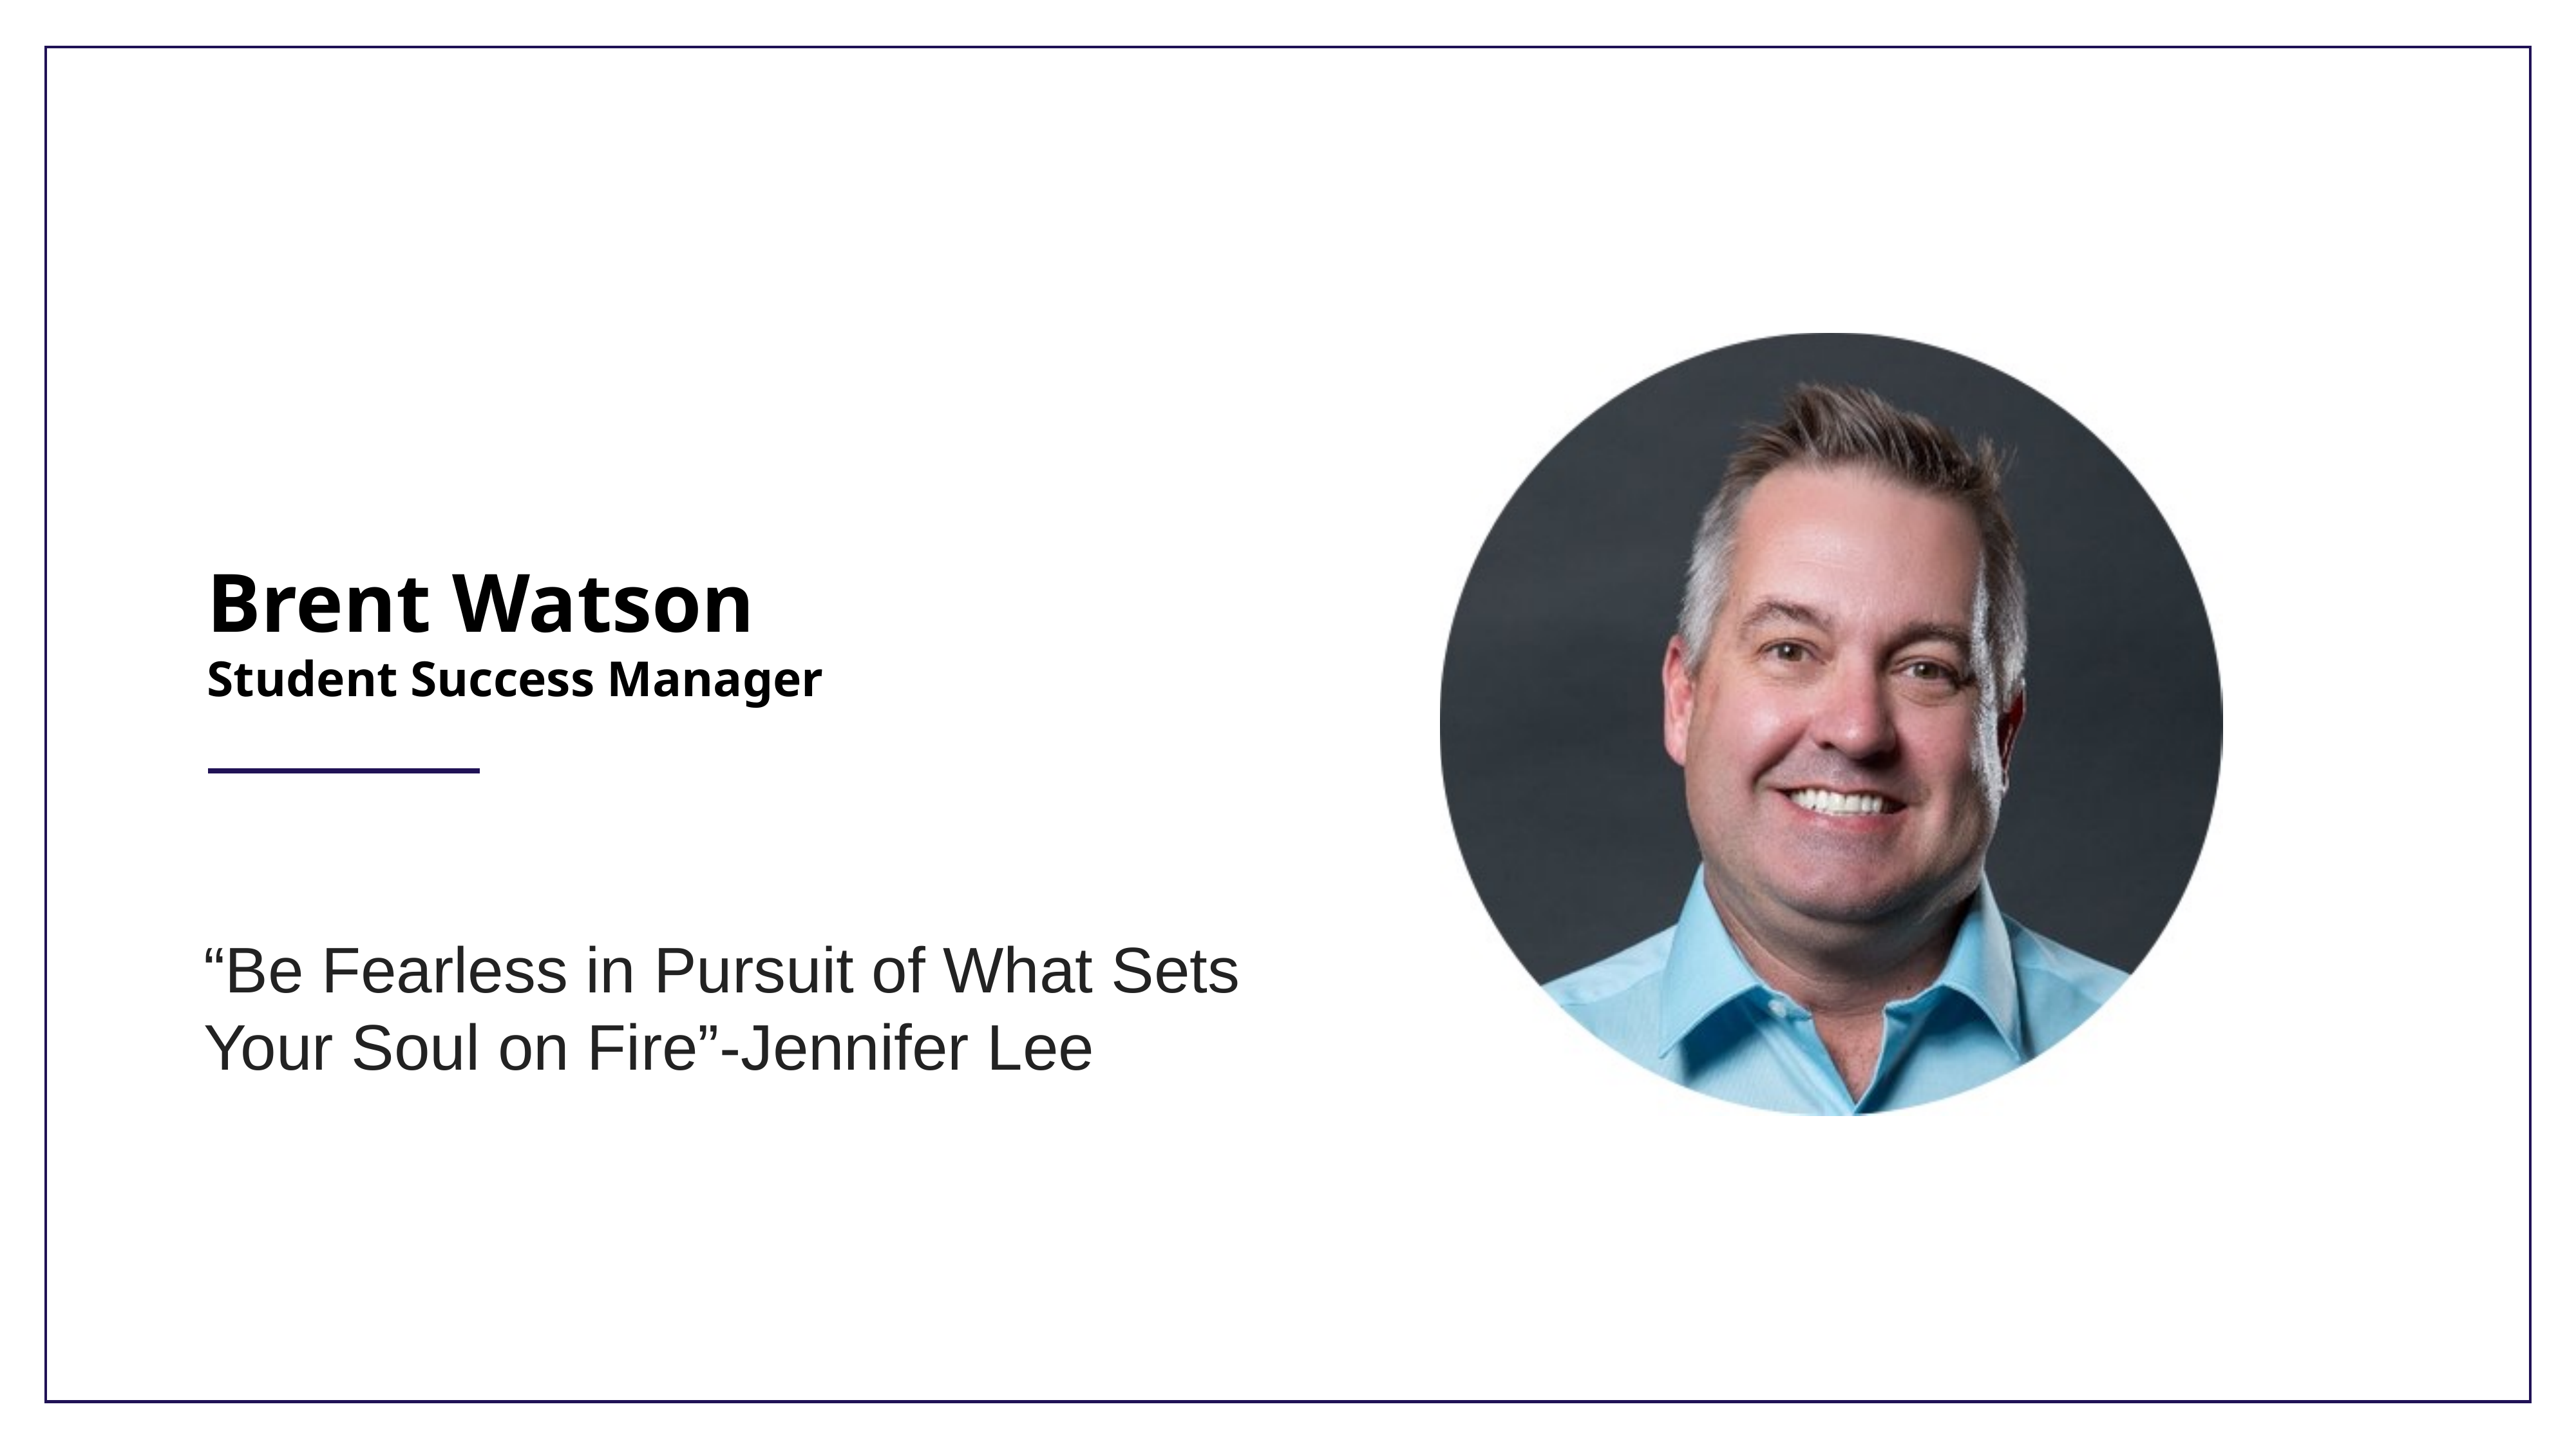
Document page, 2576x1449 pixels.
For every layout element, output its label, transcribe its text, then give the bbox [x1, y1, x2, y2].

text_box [199, 475, 942, 781]
text_box “Be Fearless in Pursuit of What Sets Your Soul on Fire”-Jennifer Lee [198, 861, 1266, 1247]
text_box [46, 47, 2530, 1402]
picture [1439, 333, 2223, 1116]
